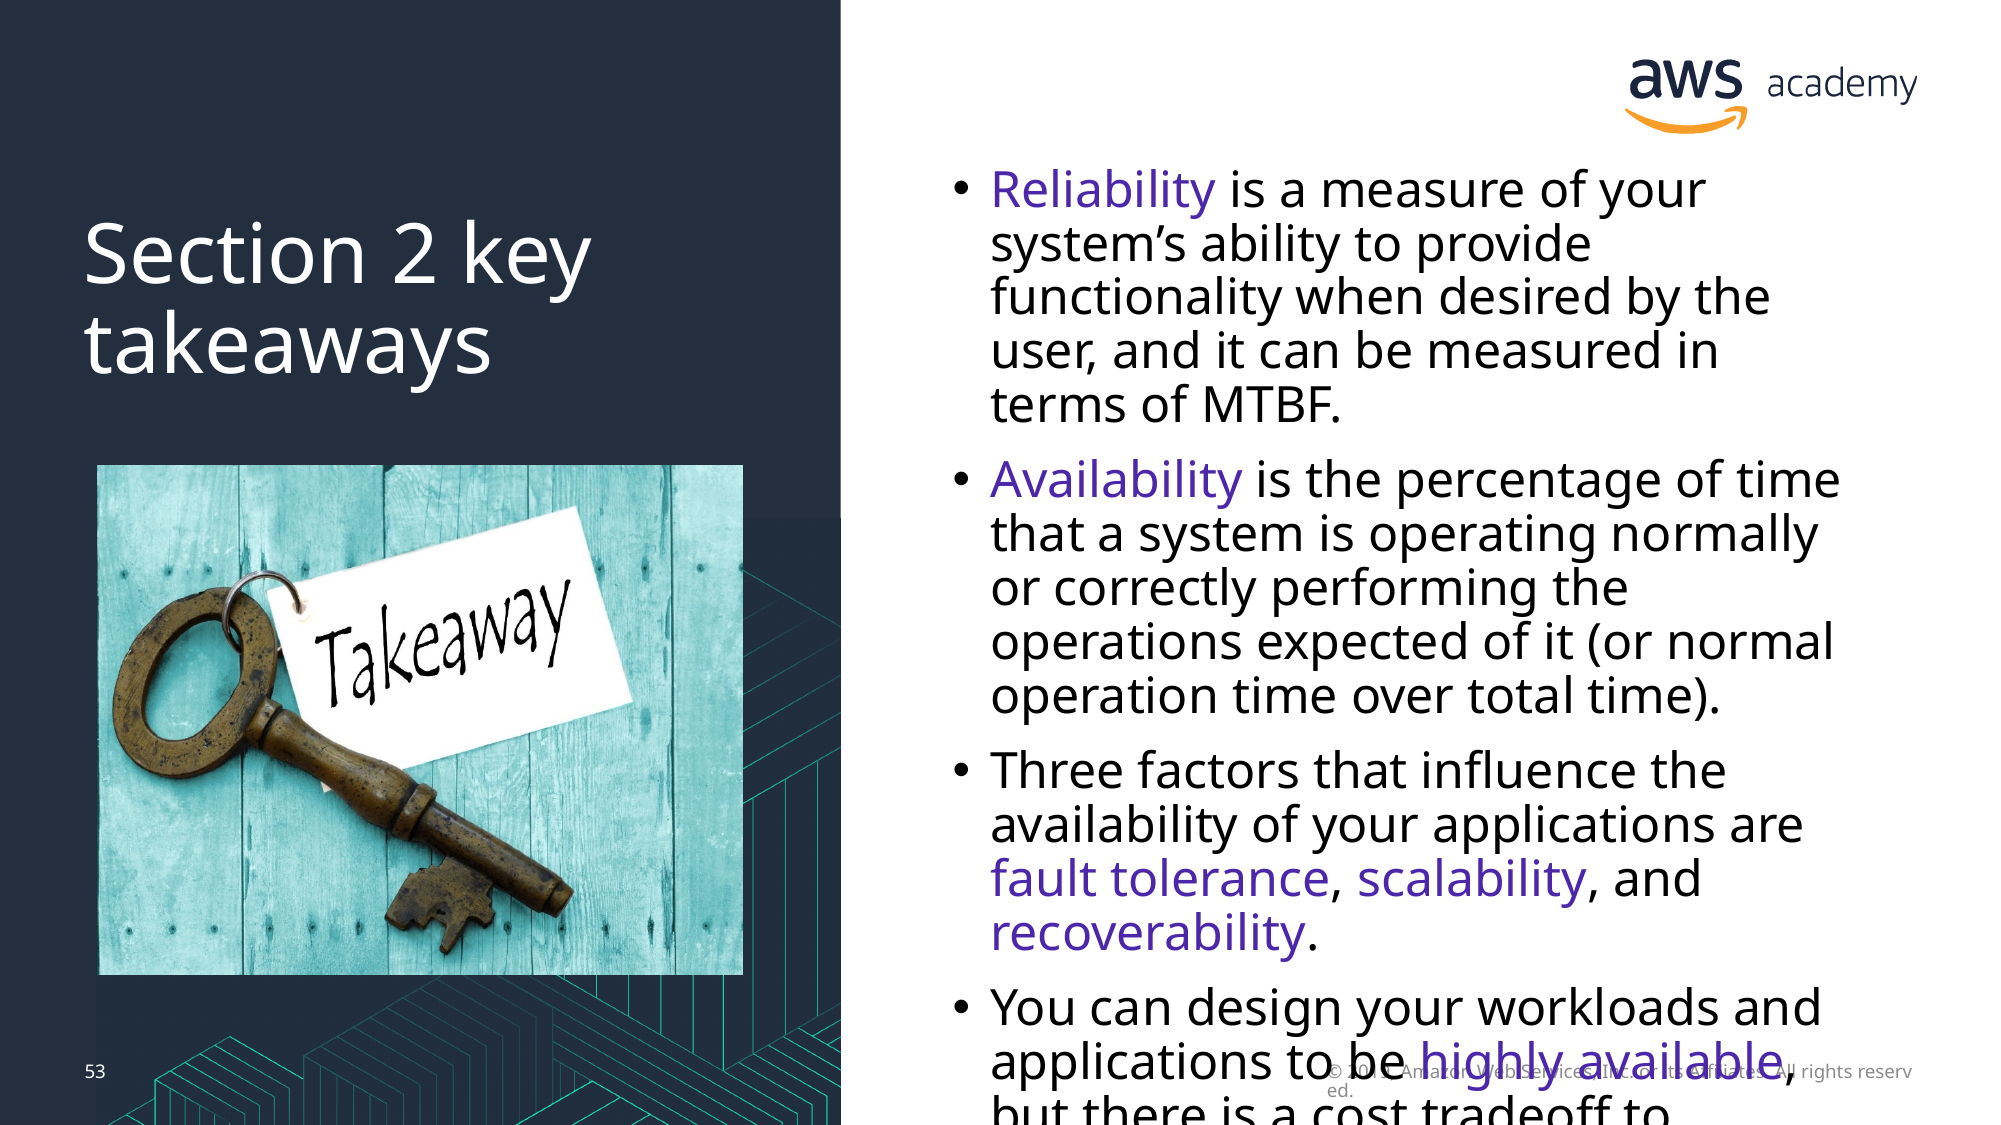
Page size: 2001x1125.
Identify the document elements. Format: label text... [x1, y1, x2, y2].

picture [1625, 59, 1917, 134]
footer © 2019, Amazon Web Services, Inc. or its Affiliates. All rights reserved. [1311, 1042, 1932, 1103]
list Reliability is a measure of your system’s ability to provide functionality when desired by the user, and it can be measured in terms of MTBF. Availability is the percentage of time that a system is operating normally or correctly performing the operations expected of it (or normal operation time over total time). Three factors that influence the availability of your applications are fault tolerance, scalability, and recoverability. You can design your workloads and applications to be highly available, but there is a cost tradeoff to consider. [937, 156, 1884, 1043]
slide_number 53 [69, 1042, 520, 1103]
title Section 2 key takeaways [68, 193, 769, 411]
picture [96, 465, 841, 1125]
